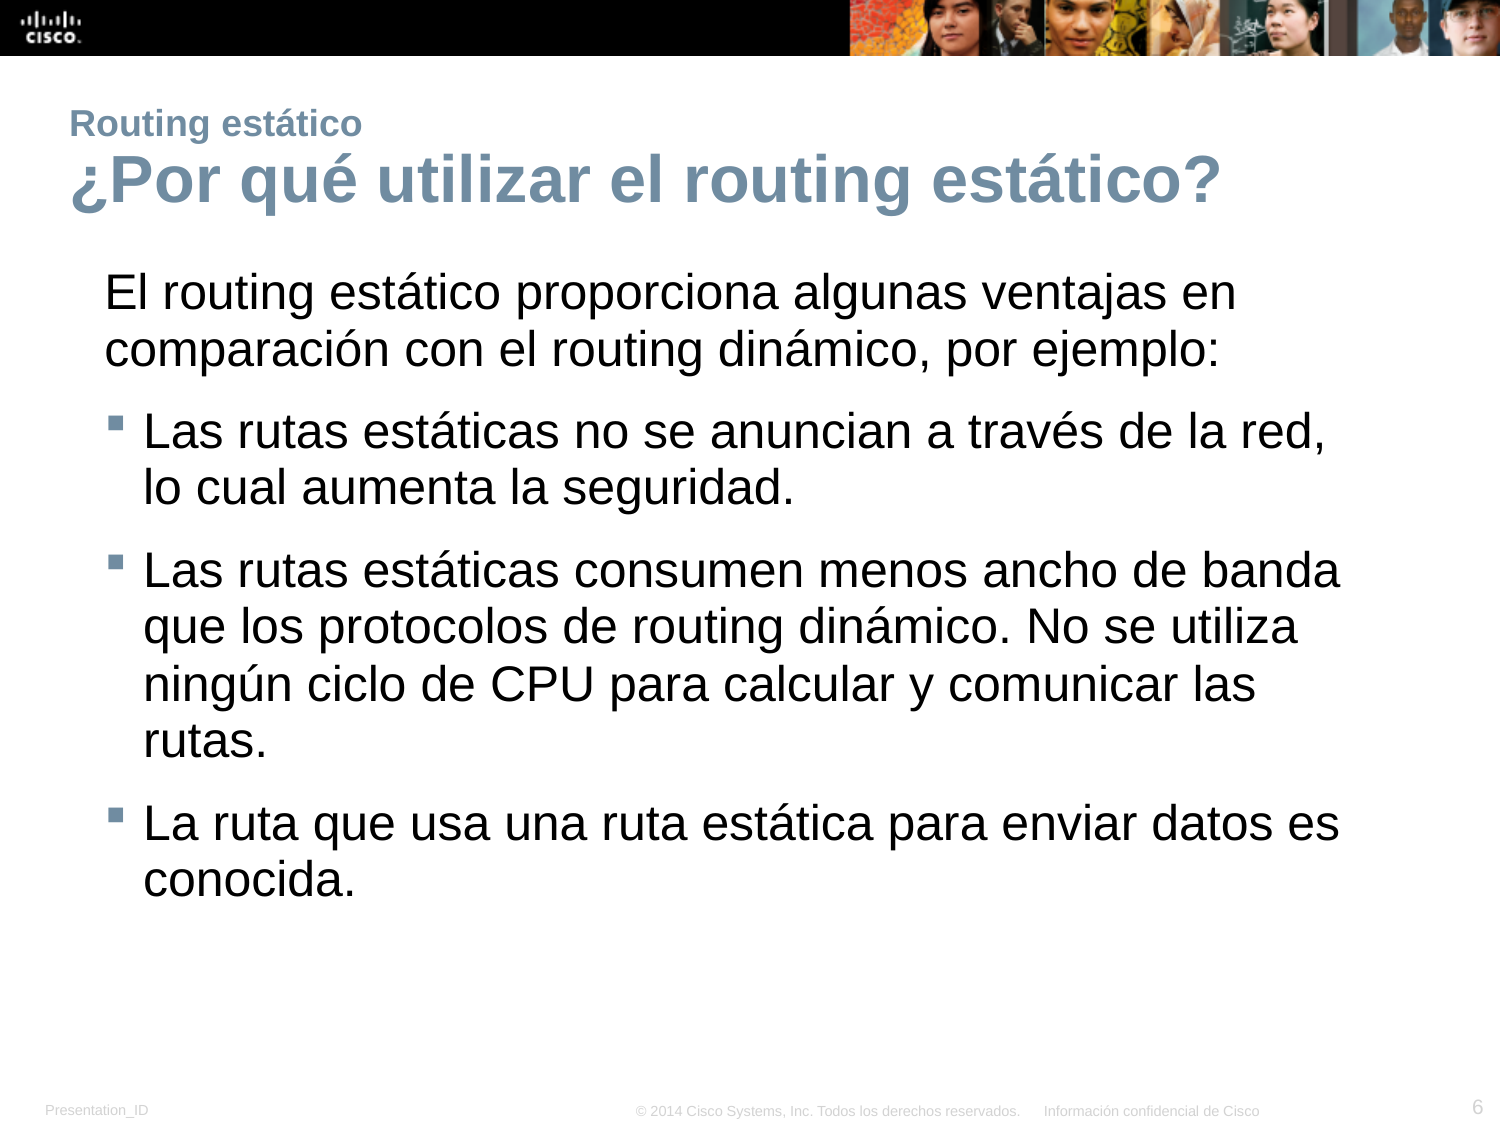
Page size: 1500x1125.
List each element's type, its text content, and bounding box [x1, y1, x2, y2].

picture [0, 0, 1500, 56]
list El routing estático proporciona algunas ventajas en comparación con el routing dinámico, por ejemplo: Las rutas estáticas no se anuncian a través de la red, lo cual aumenta la seguridad. Las rutas estáticas consumen menos ancho de banda que los protocolos de routing dinámico. No se utiliza ningún ciclo de CPU para calcular y comunicar las rutas. La ruta que usa una ruta estática para enviar datos es conocida. [90, 256, 1394, 977]
title Routing estático ¿Por qué utilizar el routing estático? [55, 80, 1444, 224]
